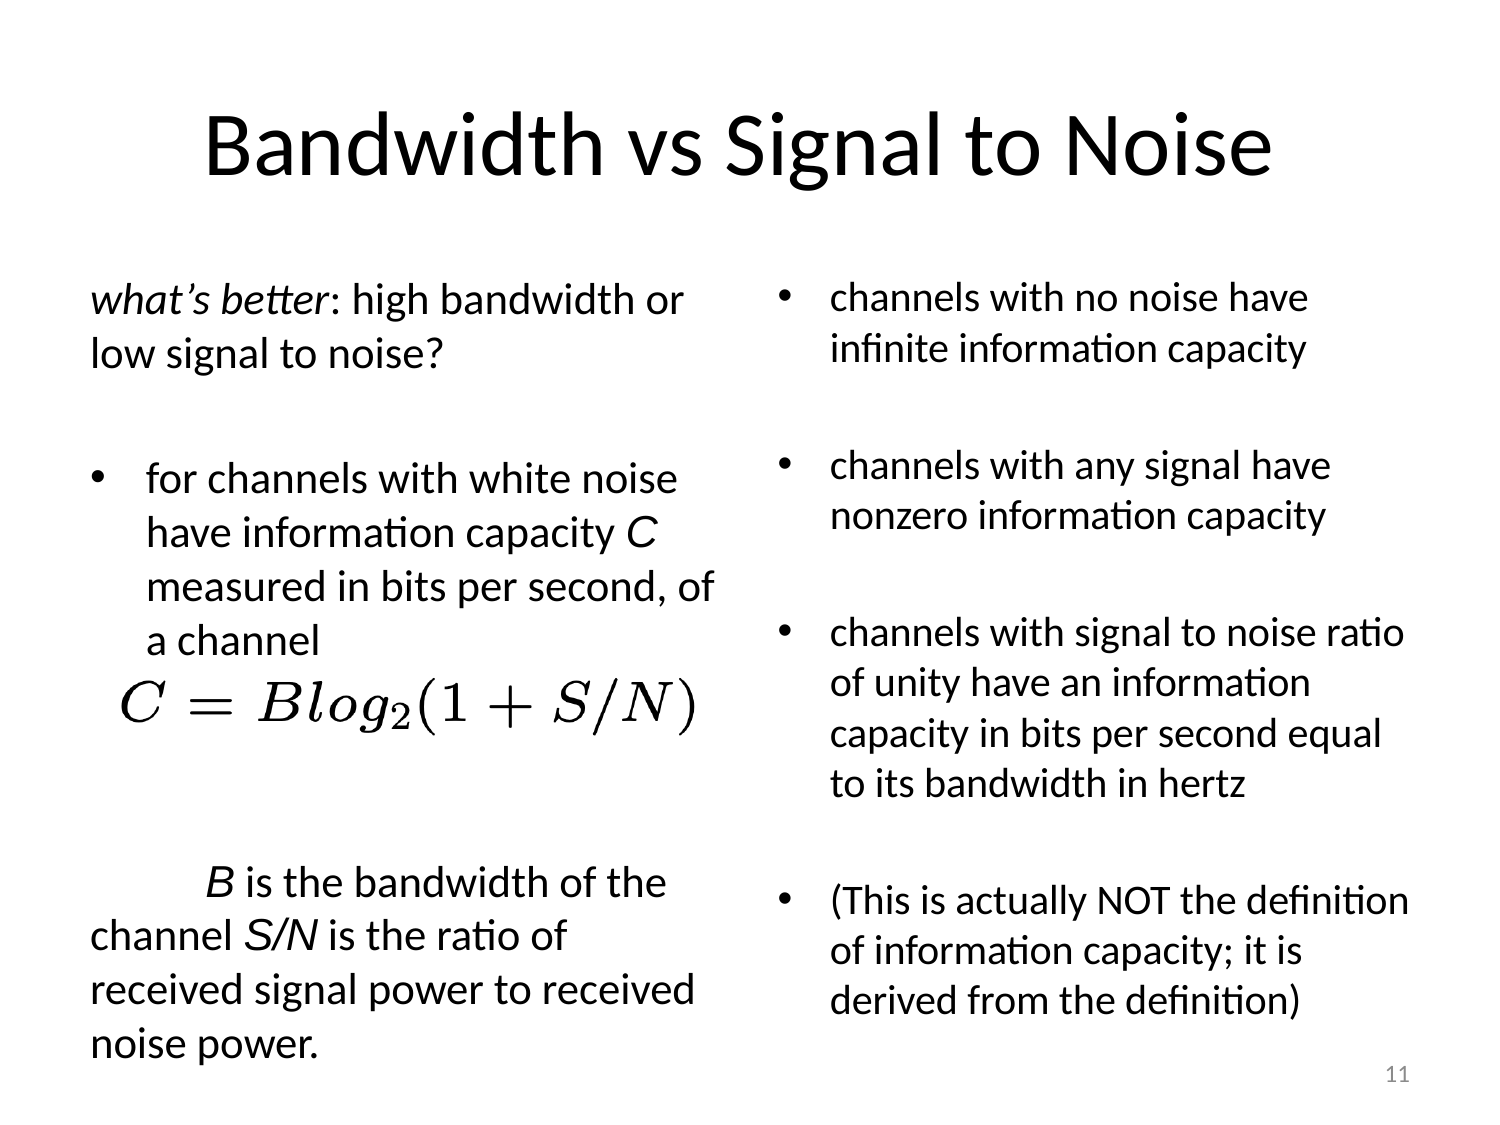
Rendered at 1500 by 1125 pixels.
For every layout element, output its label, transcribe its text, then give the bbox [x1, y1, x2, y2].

list channels with no noise have infinite information capacity channels with any signal have nonzero information capacity channels with signal to noise ratio of unity have an information capacity in bits per second equal to its bandwidth in hertz (This is actually NOT the definition of information capacity; it is derived from the definition) [762, 262, 1425, 1080]
picture [113, 670, 699, 742]
list what’s better: high bandwidth or low signal to noise? for channels with white noise have information capacity C measured in bits per second, of a channel B is the bandwidth of the channel S/N is the ratio of received signal power to received noise power. [75, 262, 738, 1080]
slide_number 11 [1074, 1042, 1425, 1103]
title Bandwidth vs Signal to Noise [75, 45, 1425, 233]
